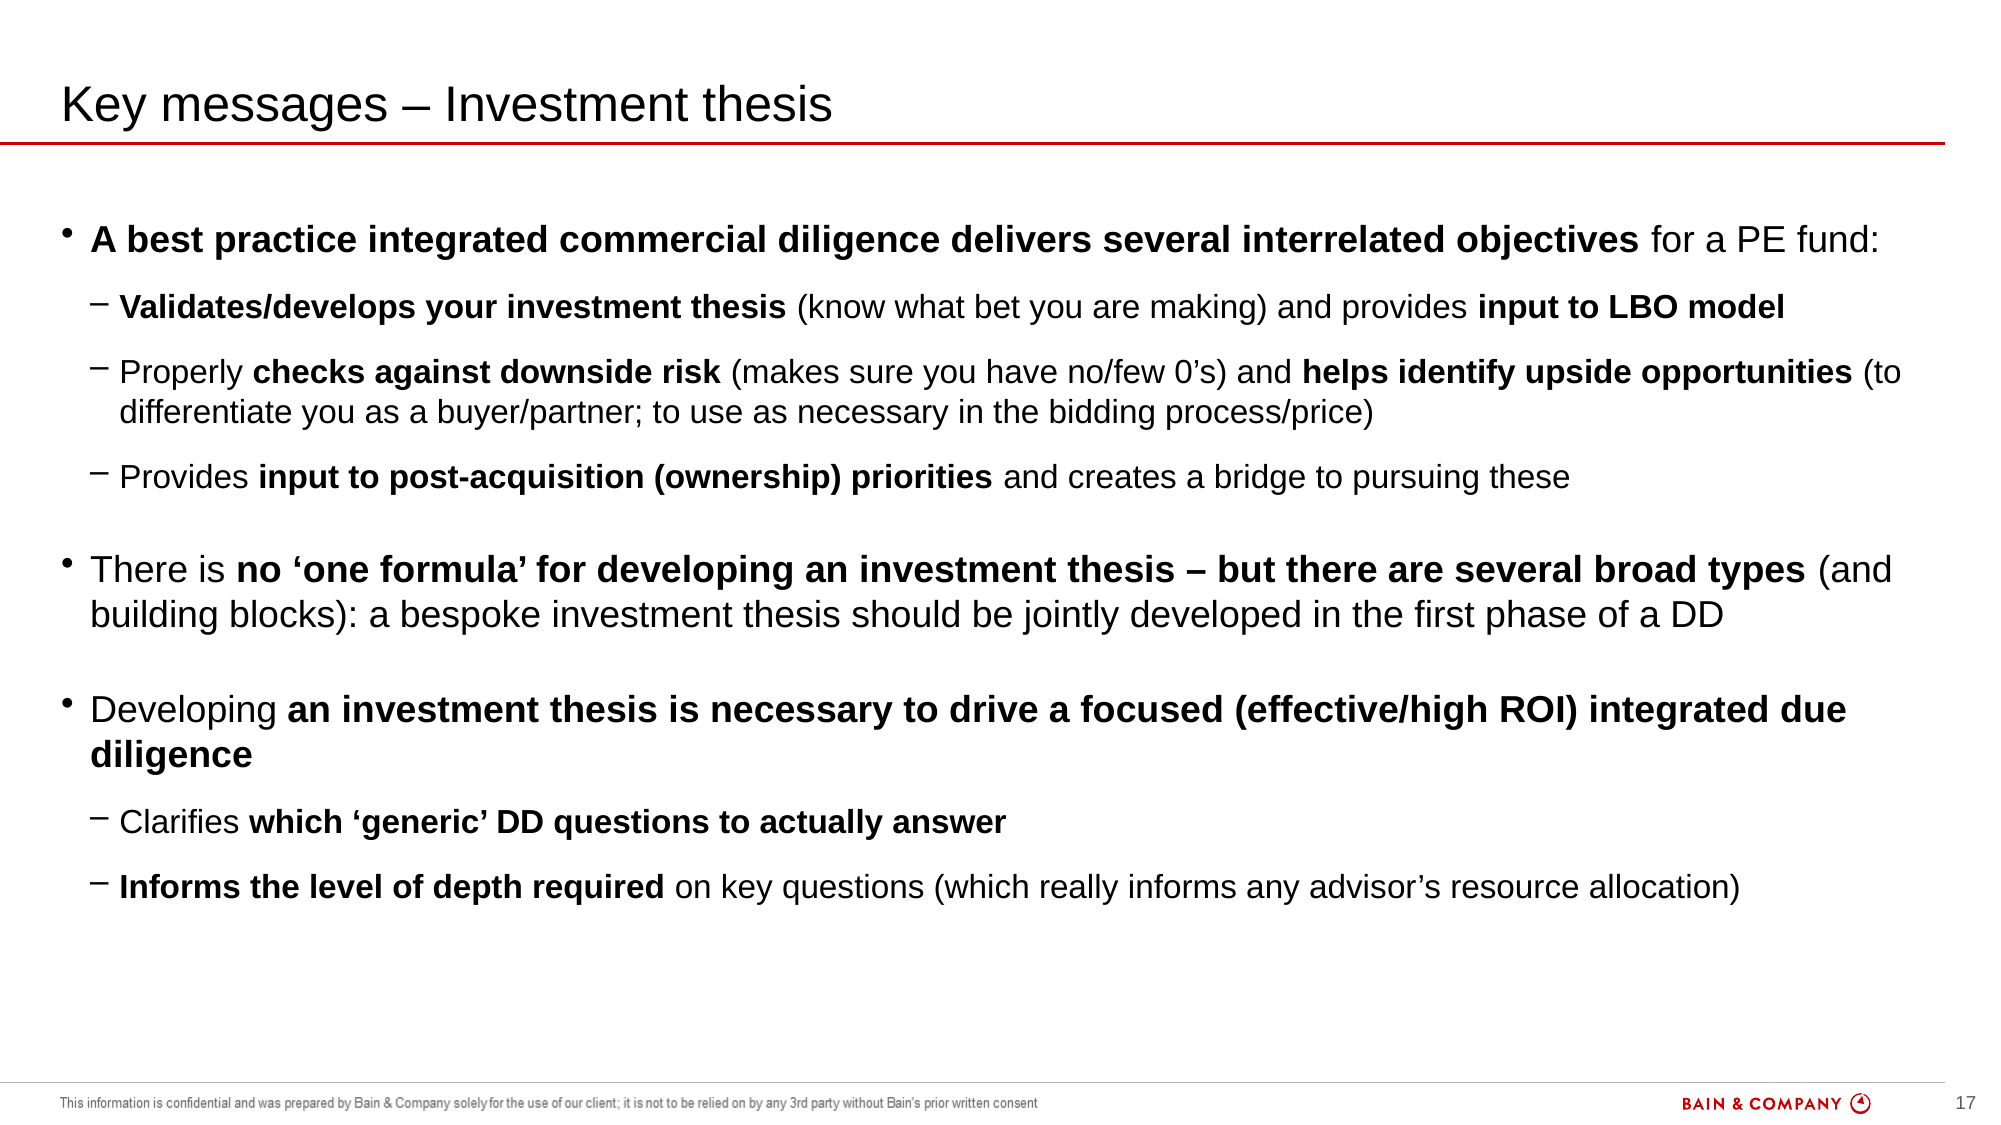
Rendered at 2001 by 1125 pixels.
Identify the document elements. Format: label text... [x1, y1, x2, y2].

picture [51, 1089, 1103, 1119]
title Key messages – Investment thesis [54, 0, 1945, 144]
text_box A best practice integrated commercial diligence delivers several interrelated objectives for a PE fund: Validates/develops your investment thesis (know what bet you are making) and provides input to LBO model Properly checks against downside risk (makes sure you have no/few 0’s) and helps identify upside opportunities (to differentiate you as a buyer/partner; to use as necessary in the bidding process/price) Provides input to post-acquisition (ownership) priorities and creates a bridge to pursuing these There is no ‘one formula’ for developing an investment thesis – but there are several broad types (and building blocks): a bespoke investment thesis should be jointly developed in the first phase of a DD Developing an investment thesis is necessary to drive a focused (effective/high ROI) integrated due diligence Clarifies which ‘generic’ DD questions to actually answer Informs the level of depth required on key questions (which really informs any advisor’s resource allocation) [54, 208, 1946, 912]
